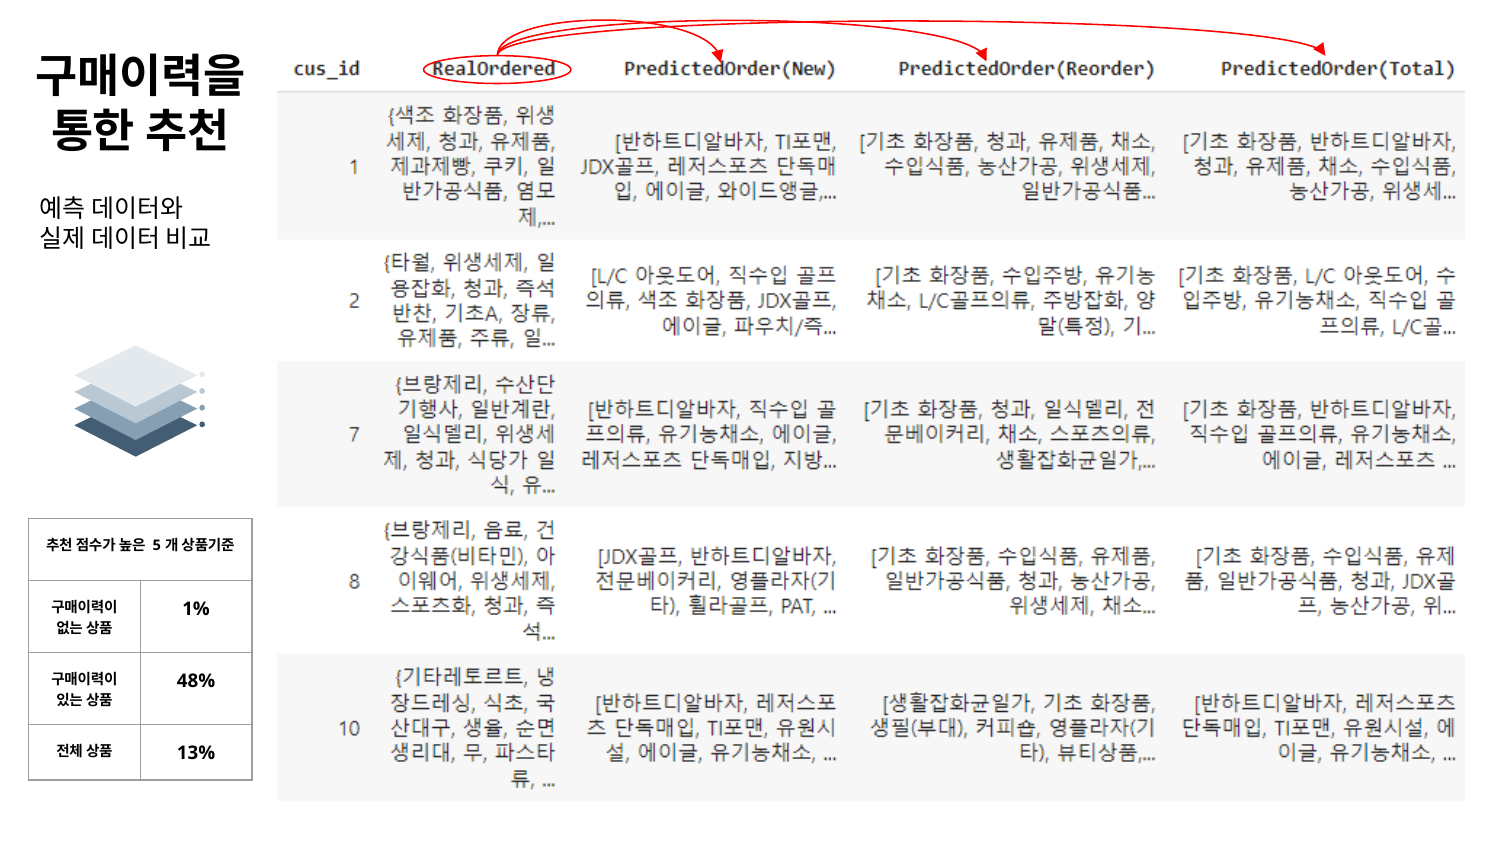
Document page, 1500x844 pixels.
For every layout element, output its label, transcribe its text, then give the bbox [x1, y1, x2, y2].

table_cell 1% [141, 581, 251, 652]
table_cell 구매이력이 없는 상품 [29, 581, 140, 652]
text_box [605, 0, 613, 172]
table_header 추천 점수가 높은 5개 상품기준 [29, 519, 251, 580]
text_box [738, 0, 745, 304]
table_cell 구매이력이 있는 상품 [29, 653, 140, 724]
table_cell 48% [141, 653, 251, 724]
table_cell 13% [141, 725, 251, 779]
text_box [74, 345, 207, 457]
text_box 예측 데이터와 실제 데이터 비교 [24, 177, 256, 268]
table_cell 전체 상품 [29, 725, 140, 779]
title 구매이력을 통한 추천 [1, 32, 279, 178]
picture [277, 36, 1465, 808]
